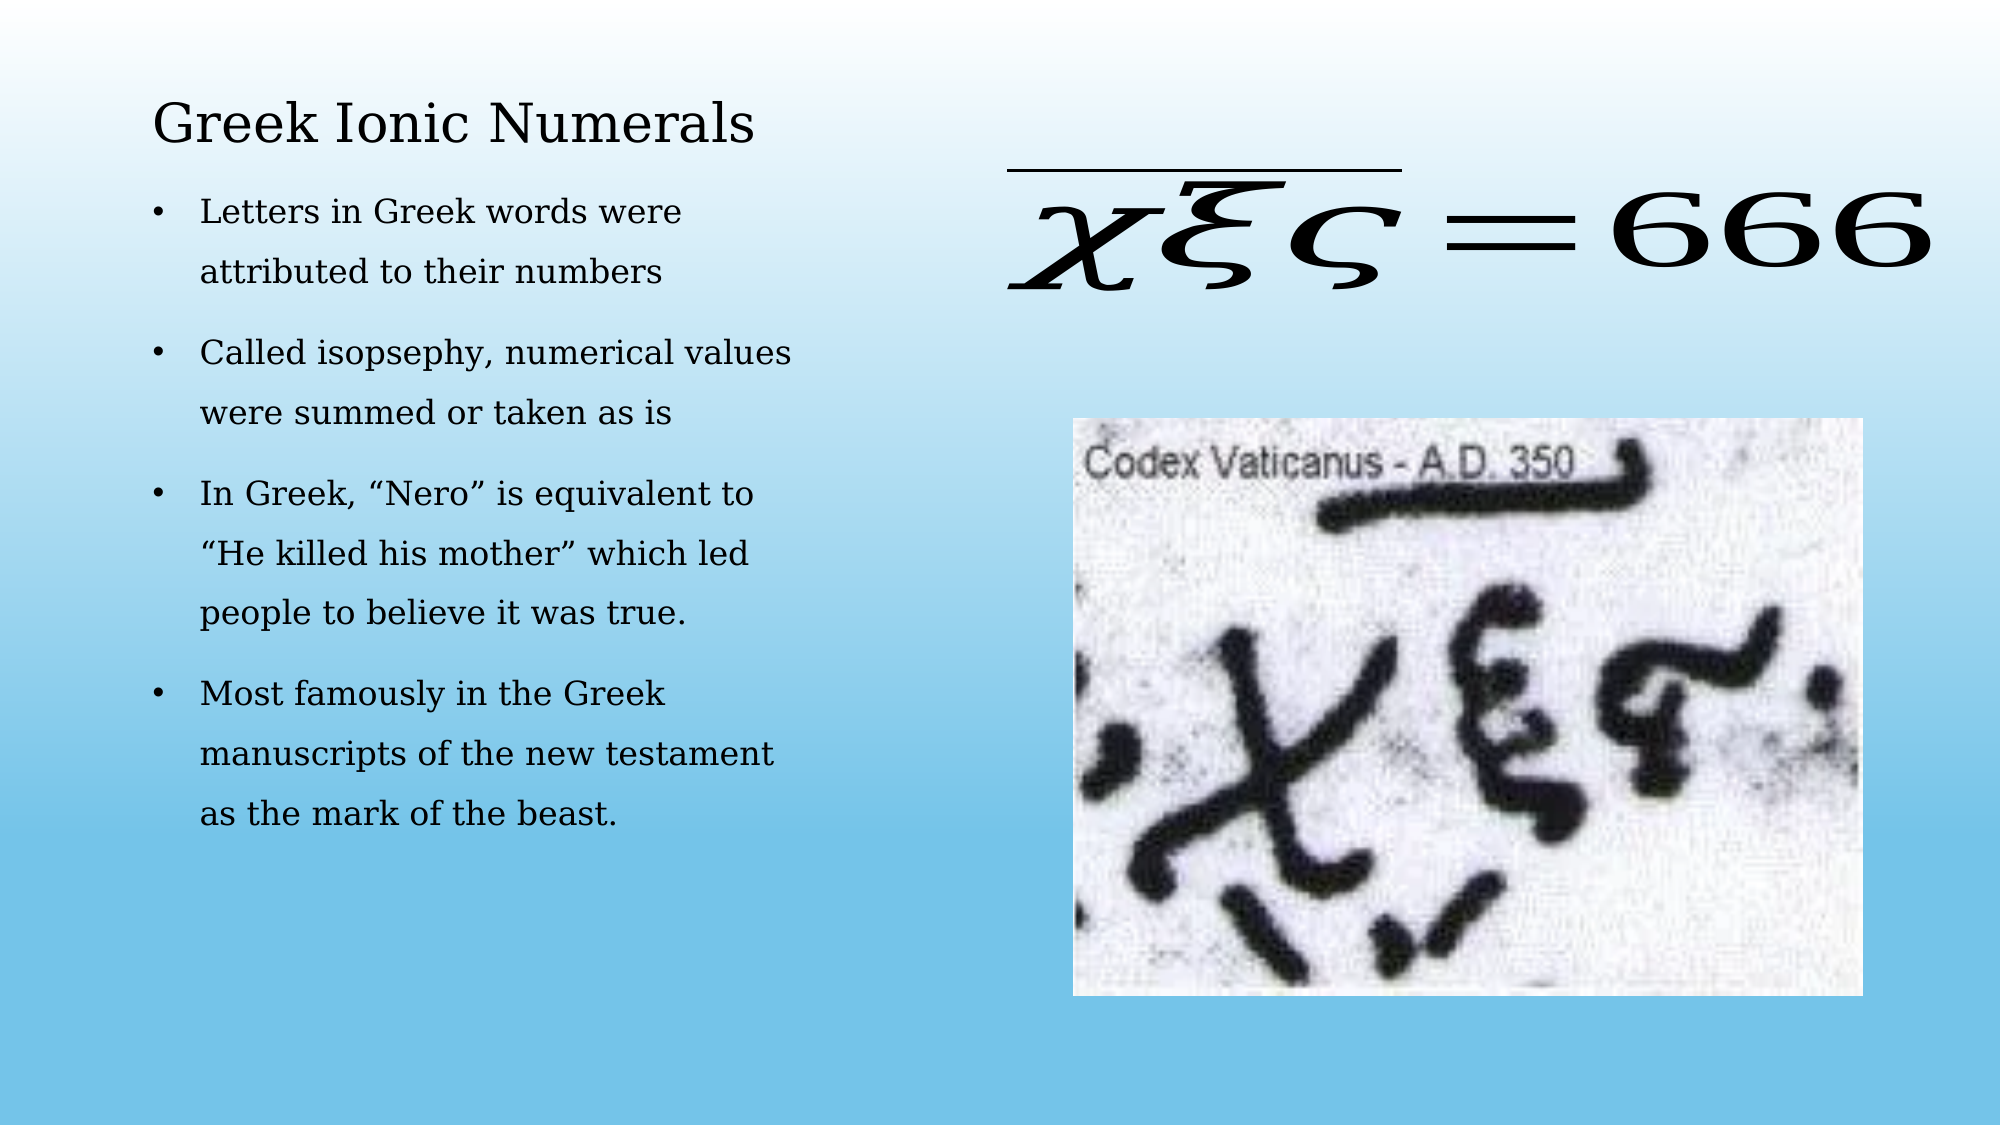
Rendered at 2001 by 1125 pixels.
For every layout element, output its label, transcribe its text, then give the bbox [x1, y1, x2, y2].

list Letters in Greek words were attributed to their numbers Called isopsephy, numerical values were summed or taken as is In Greek, “Nero” is equivalent to “He killed his mother” which led people to believe it was true. Most famously in the Greek manuscripts of the new testament as the mark of the beast. [137, 163, 812, 963]
title Greek Ionic Numerals [137, 75, 783, 162]
picture [1073, 418, 1863, 996]
